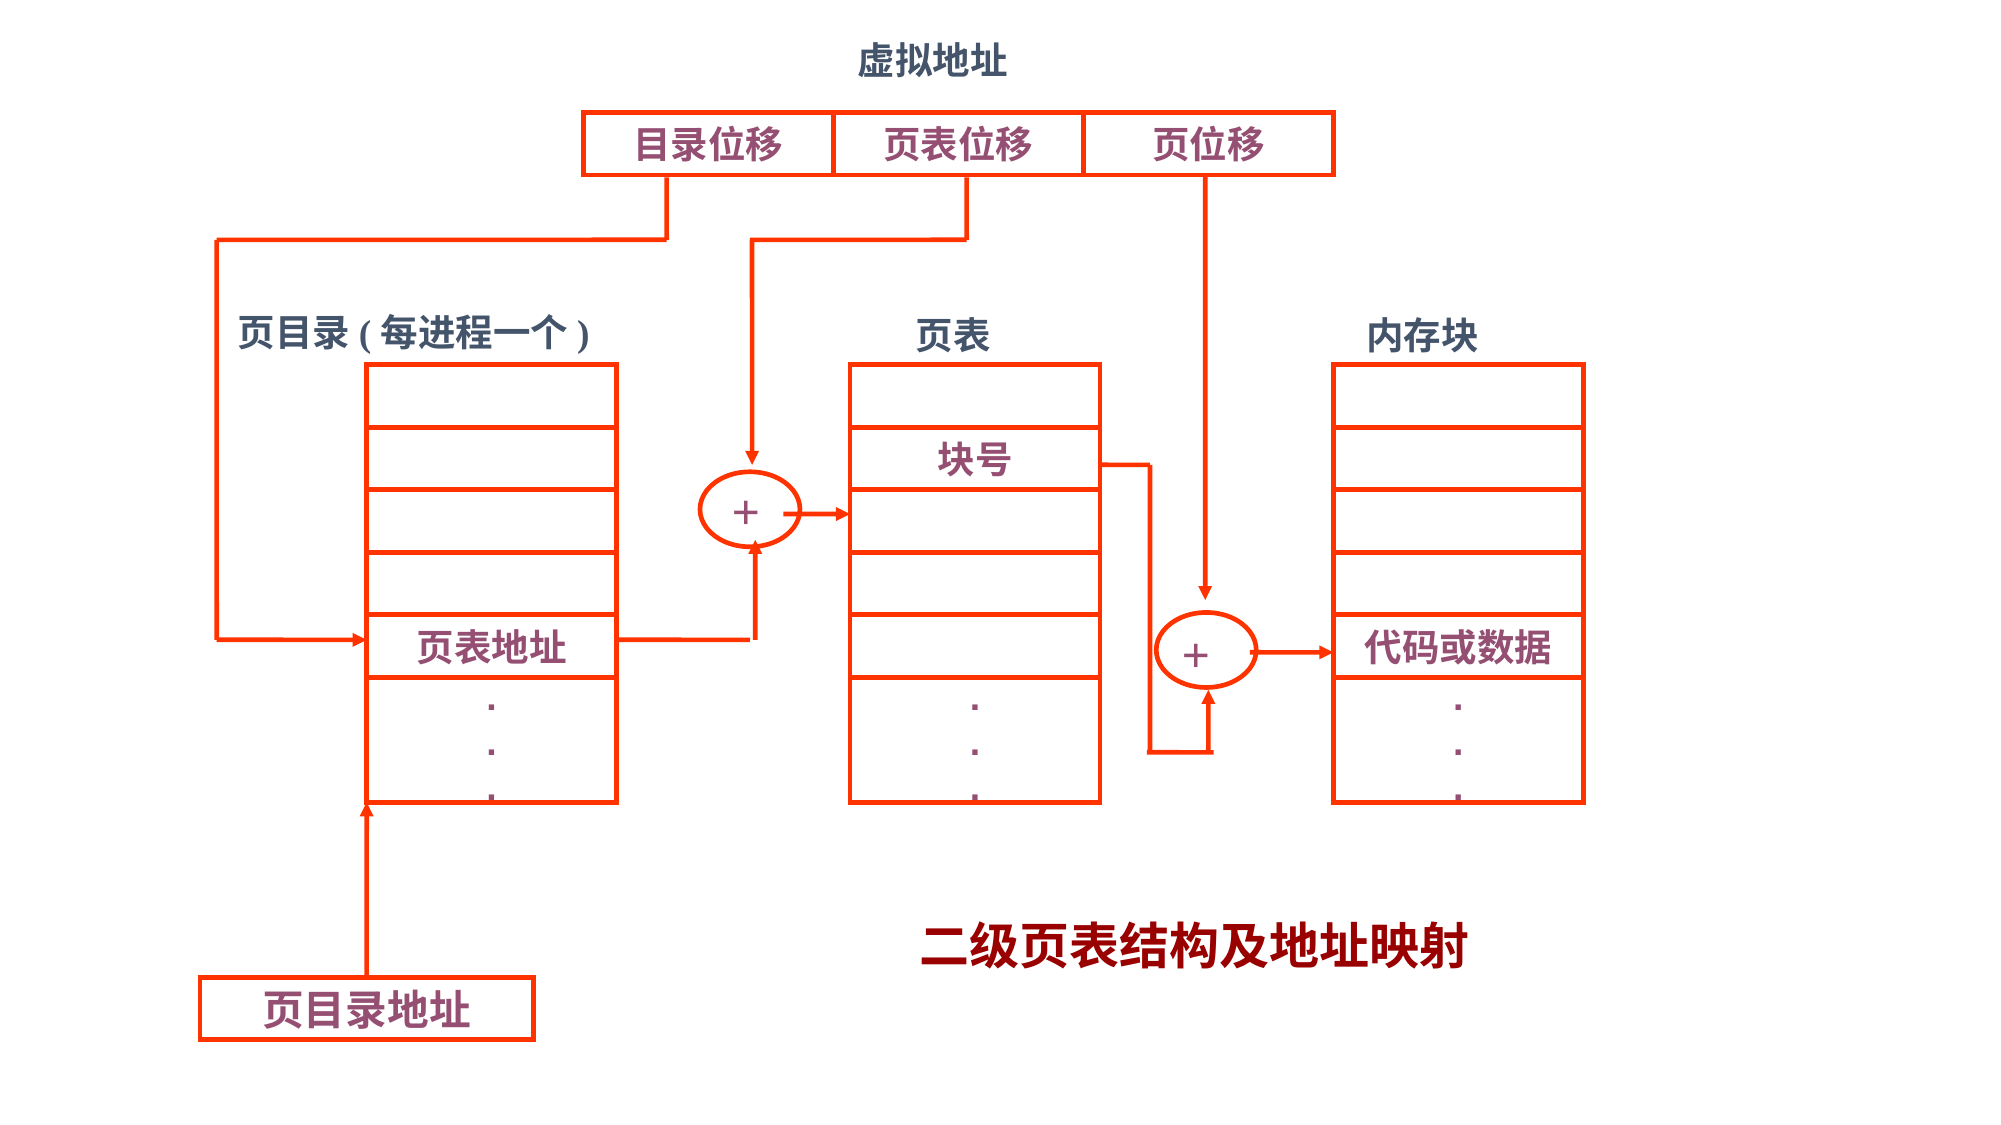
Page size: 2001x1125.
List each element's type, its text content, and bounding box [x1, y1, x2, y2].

text_box + [1166, 674, 1226, 690]
text_box 代码或数据 [1333, 615, 1584, 677]
text_box [699, 471, 800, 547]
text_box [849, 615, 1100, 677]
text_box [1333, 553, 1584, 615]
text_box [1156, 612, 1257, 688]
text_box 虚拟地址 [843, 29, 1023, 90]
text_box [749, 547, 762, 640]
text_box 页位移 [1083, 112, 1334, 175]
text_box [1257, 646, 1334, 659]
text_box [360, 802, 373, 978]
text_box + [1166, 614, 1188, 626]
text_box 块号 [849, 428, 1100, 490]
text_box + [716, 538, 739, 547]
text_box [1333, 428, 1584, 490]
text_box [800, 507, 850, 521]
text_box [745, 239, 759, 465]
text_box + [716, 471, 744, 481]
text_box [1199, 174, 1212, 601]
text_box [216, 633, 367, 647]
text_box [1333, 490, 1584, 553]
text_box 二级页表结构及地址映射 [904, 906, 1485, 982]
text_box [1333, 364, 1584, 428]
text_box . . . [366, 677, 617, 803]
text_box 页表 [900, 304, 1006, 365]
text_box . . . [1333, 677, 1584, 803]
text_box 页表位移 [833, 112, 1083, 175]
text_box 目录位移 [583, 112, 833, 175]
text_box [366, 364, 617, 428]
text_box 内存块 [1351, 304, 1494, 365]
text_box [849, 490, 1100, 553]
text_box + [761, 542, 776, 547]
text_box 页表地址 [366, 615, 617, 677]
text_box 页目录(每进程一个) [222, 302, 605, 362]
text_box [366, 428, 617, 490]
text_box . . . [849, 677, 1100, 803]
text_box [1202, 690, 1215, 752]
text_box [366, 553, 617, 615]
text_box [366, 490, 617, 553]
text_box + [756, 471, 776, 476]
text_box [849, 553, 1100, 615]
text_box 页目录地址 [199, 977, 534, 1040]
text_box [849, 364, 1100, 428]
